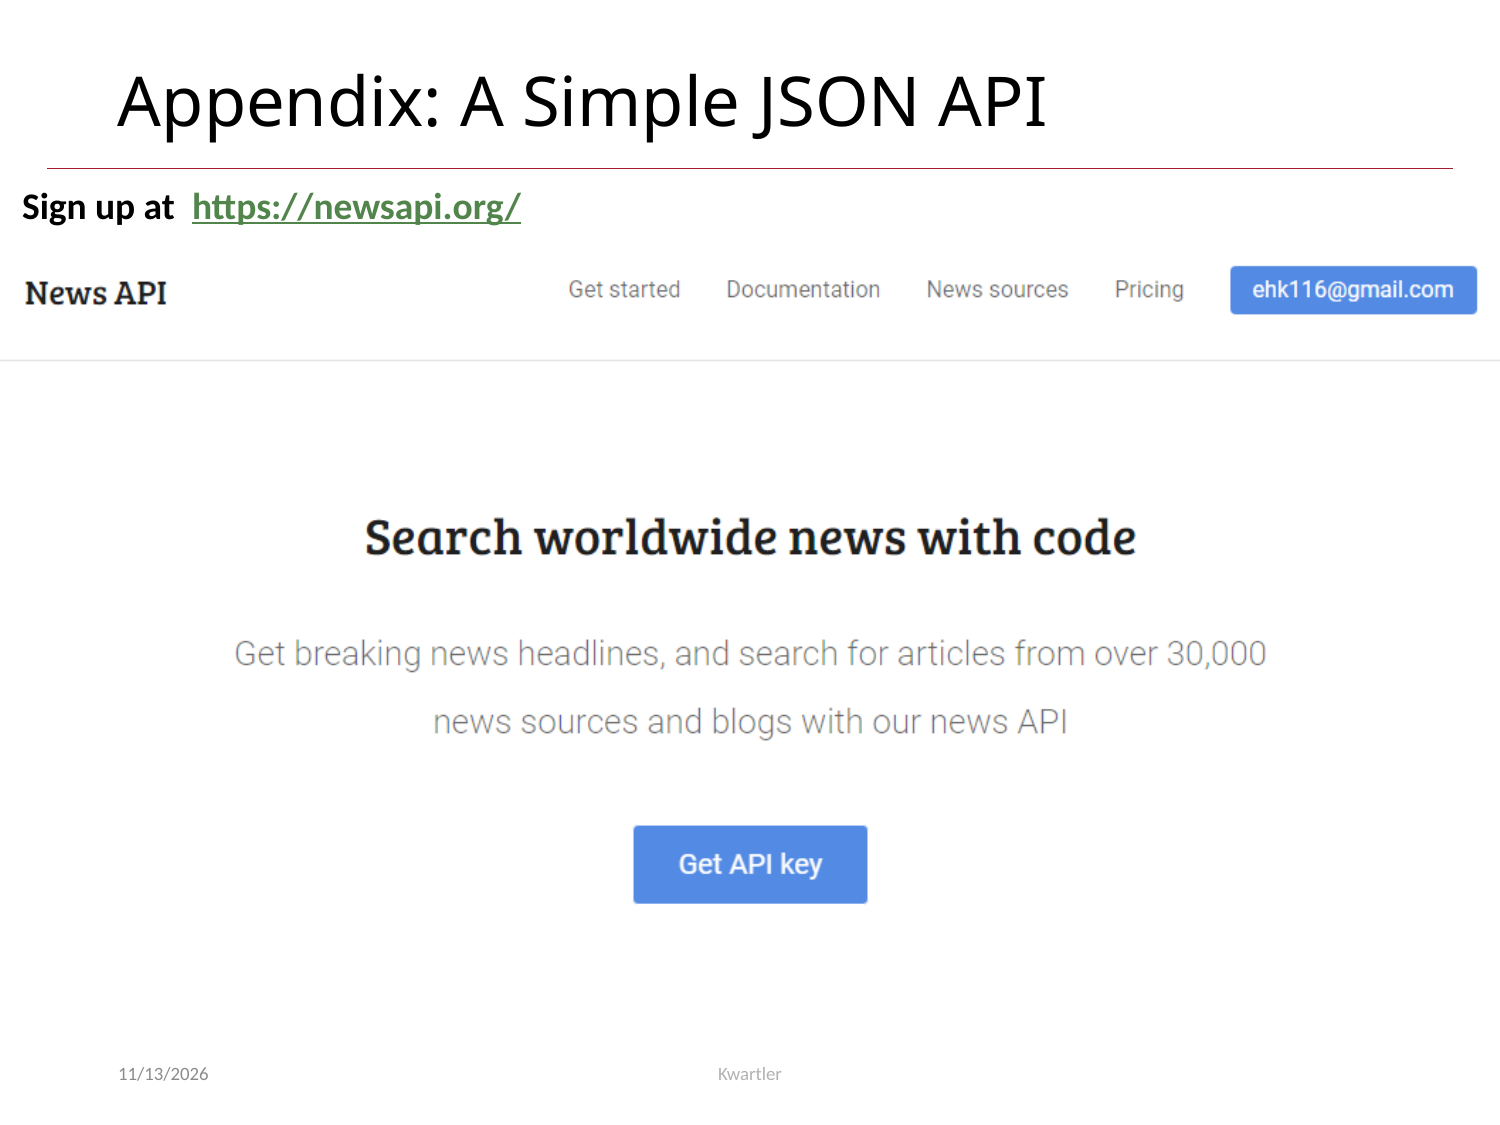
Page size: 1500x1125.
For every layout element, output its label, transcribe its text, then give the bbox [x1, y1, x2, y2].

picture [0, 235, 1500, 965]
footer Kwartler [496, 1042, 1004, 1103]
text_box Sign up at https://newsapi.org/ [7, 174, 537, 235]
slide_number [103, 1042, 441, 1103]
title Appendix: A Simple JSON API [103, 59, 1397, 157]
